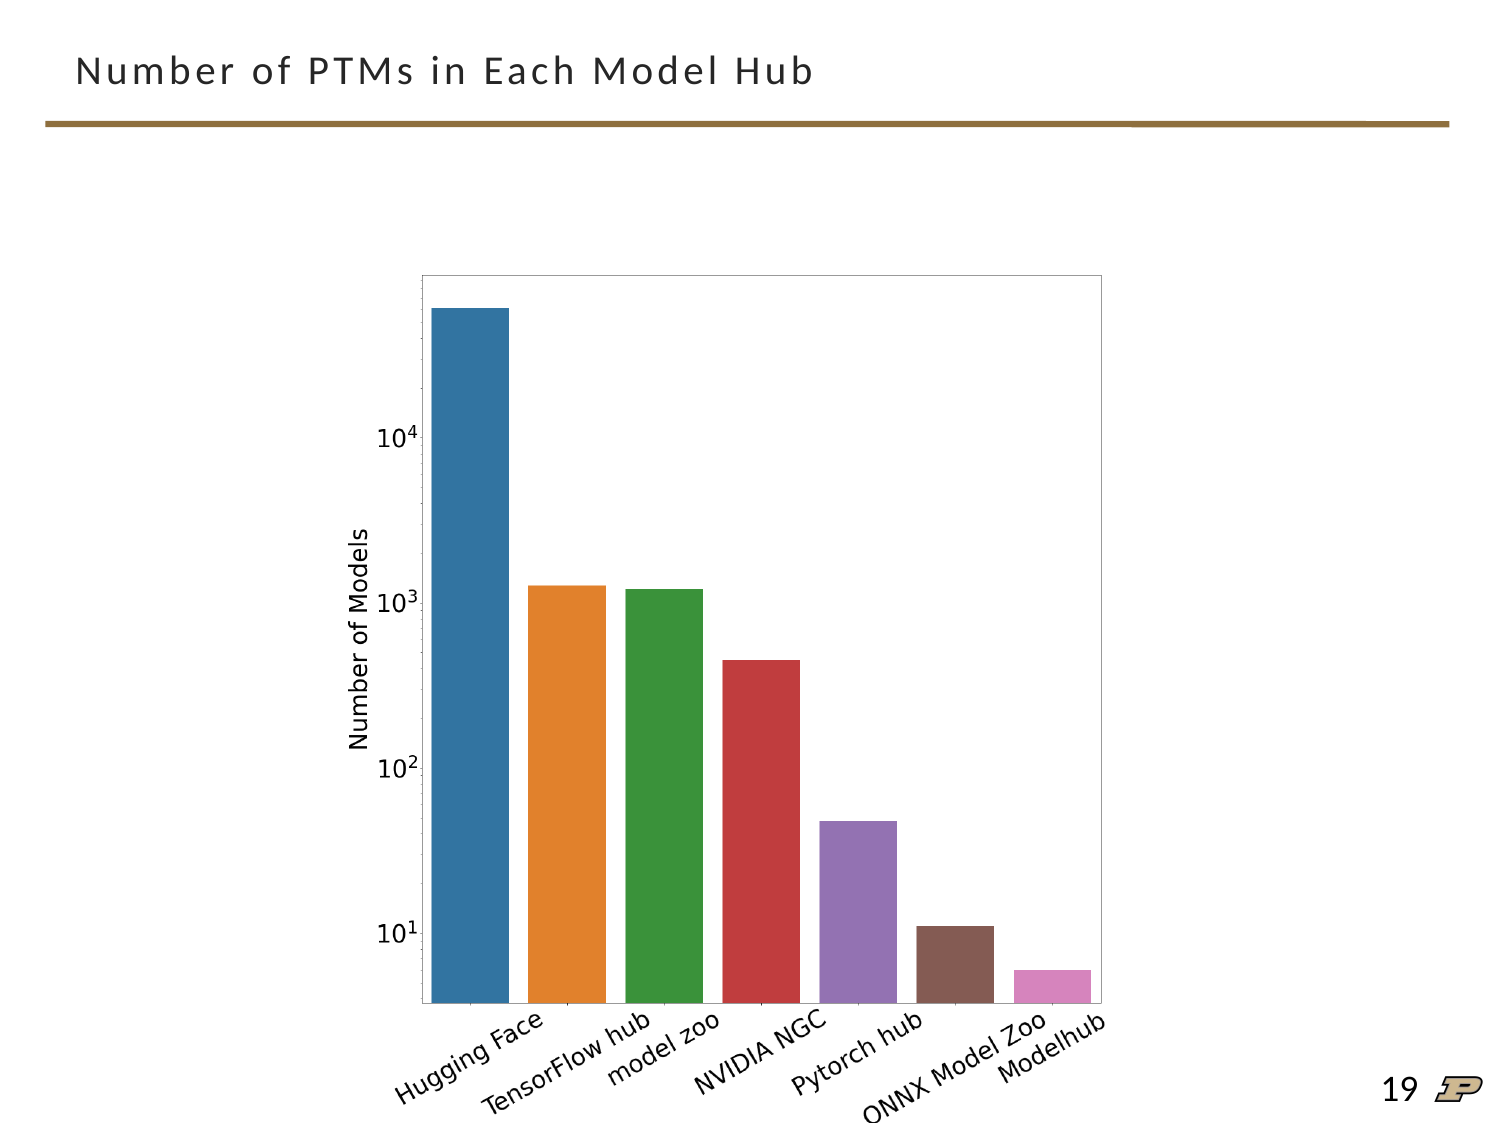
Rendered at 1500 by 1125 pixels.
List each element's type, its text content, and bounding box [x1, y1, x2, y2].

picture [1466, 1076, 1483, 1102]
picture [312, 159, 1188, 1123]
text_box 19 [1347, 1045, 1473, 1123]
title Number of PTMs in Each Model Hub [43, 17, 1368, 127]
